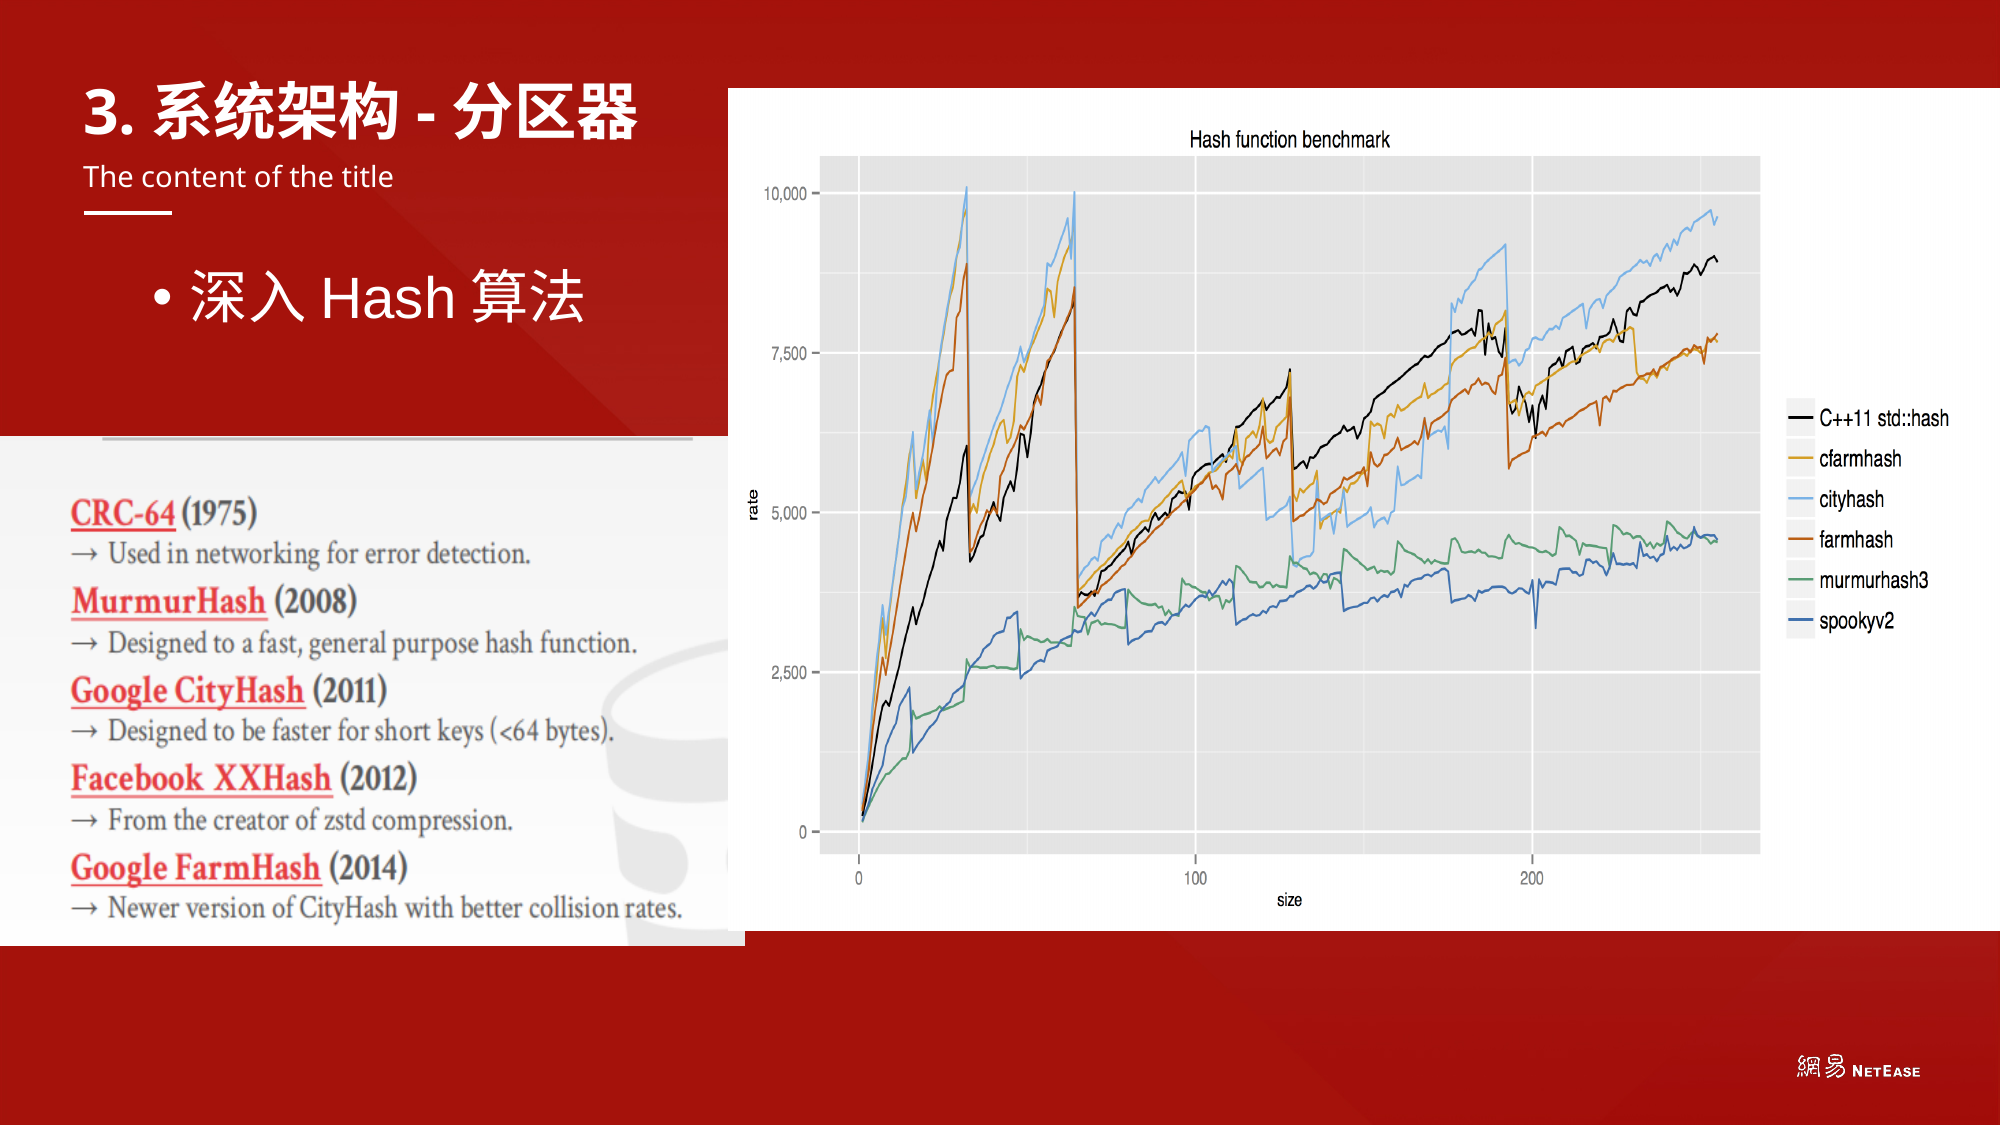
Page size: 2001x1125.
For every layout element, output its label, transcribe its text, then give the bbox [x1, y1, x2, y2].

text_box 3.系统架构-分区器 [68, 64, 1004, 150]
text_box 深入Hash算法 [137, 931, 1863, 1014]
picture [0, 0, 2000, 1125]
text_box 深入Hash算法 [137, 261, 728, 436]
text_box The content of the title [68, 150, 728, 201]
